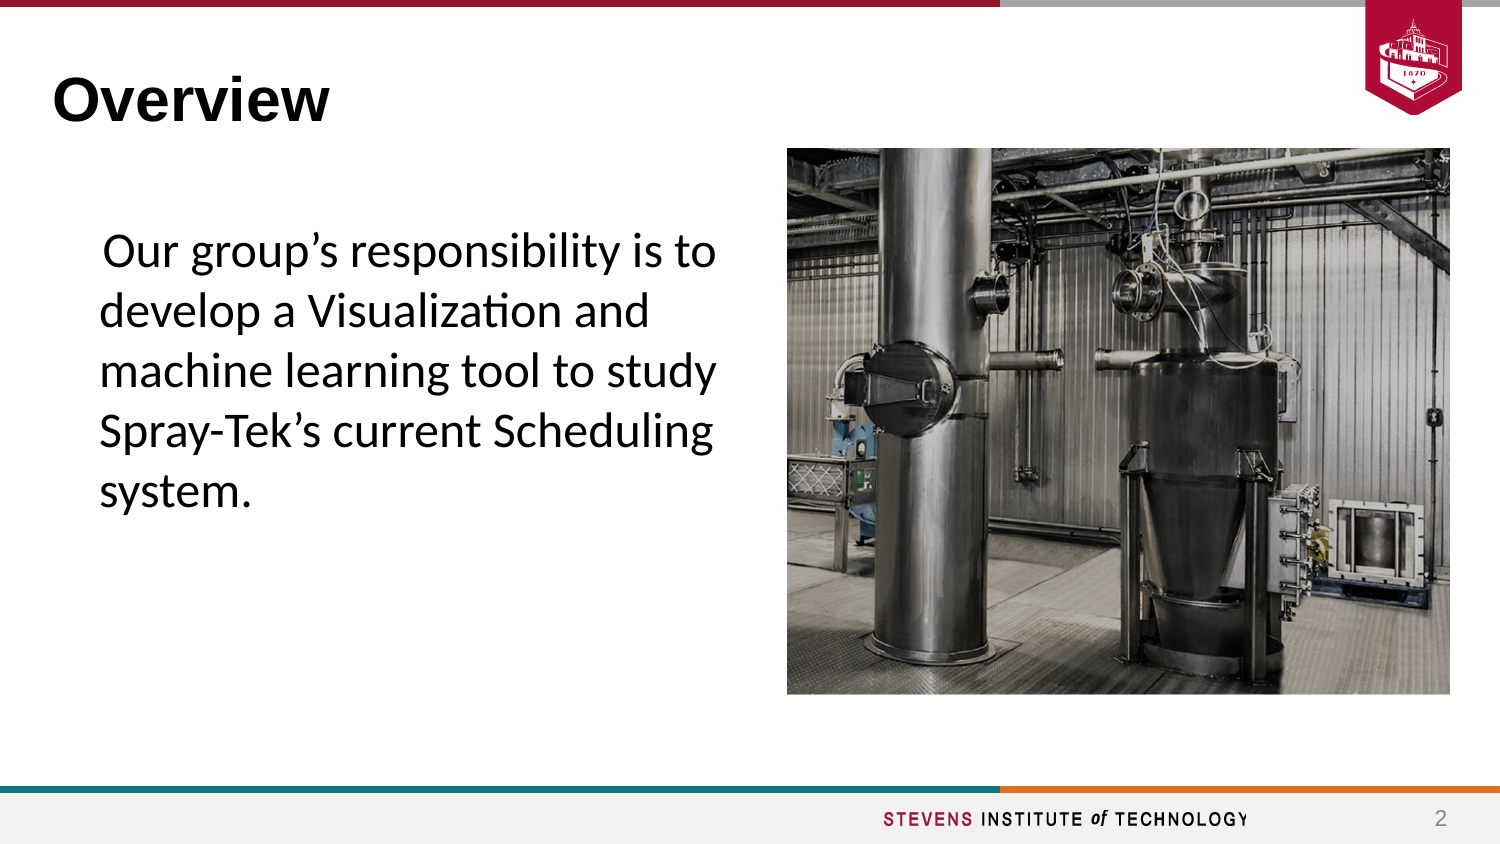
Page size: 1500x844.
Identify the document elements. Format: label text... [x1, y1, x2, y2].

picture [884, 810, 1246, 826]
title Overview [37, 51, 1236, 118]
picture [787, 148, 1451, 695]
list Our group’s responsibility is to develop a Visualization and machine learning tool to study Spray-Tek’s current Scheduling system. [37, 210, 788, 750]
picture [1365, 0, 1462, 115]
slide_number 2 [1401, 794, 1481, 840]
